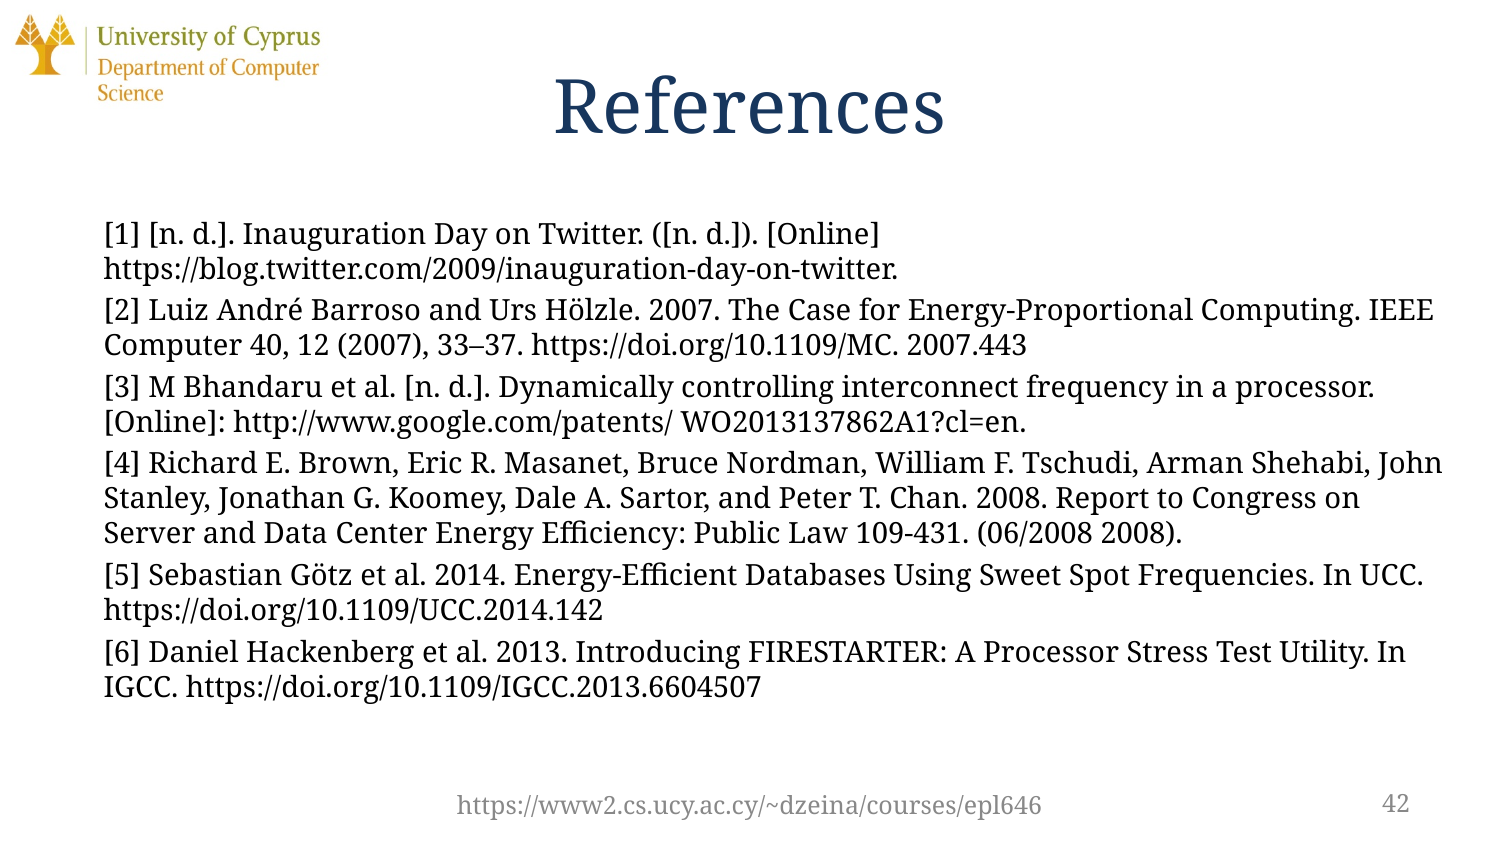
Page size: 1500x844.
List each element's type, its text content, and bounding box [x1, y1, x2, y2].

slide_number ‹#› [1074, 782, 1425, 827]
picture [0, 0, 341, 132]
text_box https://www2.cs.ucy.ac.cy/~dzeina/courses/epl646 [441, 781, 1059, 827]
title References [75, 33, 1425, 175]
list [1] [n. d.]. Inauguration Day on Twitter. ([n. d.]). [Online] https://blog.twitter.com/2009/inauguration-day-on-twitter. [2] Luiz André Barroso and Urs Hölzle. 2007. The Case for Energy-Proportional Computing. IEEE Computer 40, 12 (2007), 33–37. https://doi.org/10.1109/MC. 2007.443 [3] M Bhandaru et al. [n. d.]. Dynamically controlling interconnect frequency in a processor. [Online]: http://www.google.com/patents/ WO2013137862A1?cl=en. [4] Richard E. Brown, Eric R. Masanet, Bruce Nordman, William F. Tschudi, Arman Shehabi, John Stanley, Jonathan G. Koomey, Dale A. Sartor, and Peter T. Chan. 2008. Report to Congress on Server and Data Center Energy Efficiency: Public Law 109-431. (06/2008 2008). [5] Sebastian Götz et al. 2014. Energy-Efficient Databases Using Sweet Spot Frequencies. In UCC. https://doi.org/10.1109/UCC.2014.142 [6] Daniel Hackenberg et al. 2013. Introducing FIRESTARTER: A Processor Stress Test Utility. In IGCC. https://doi.org/10.1109/IGCC.2013.6604507 [88, 207, 1471, 765]
